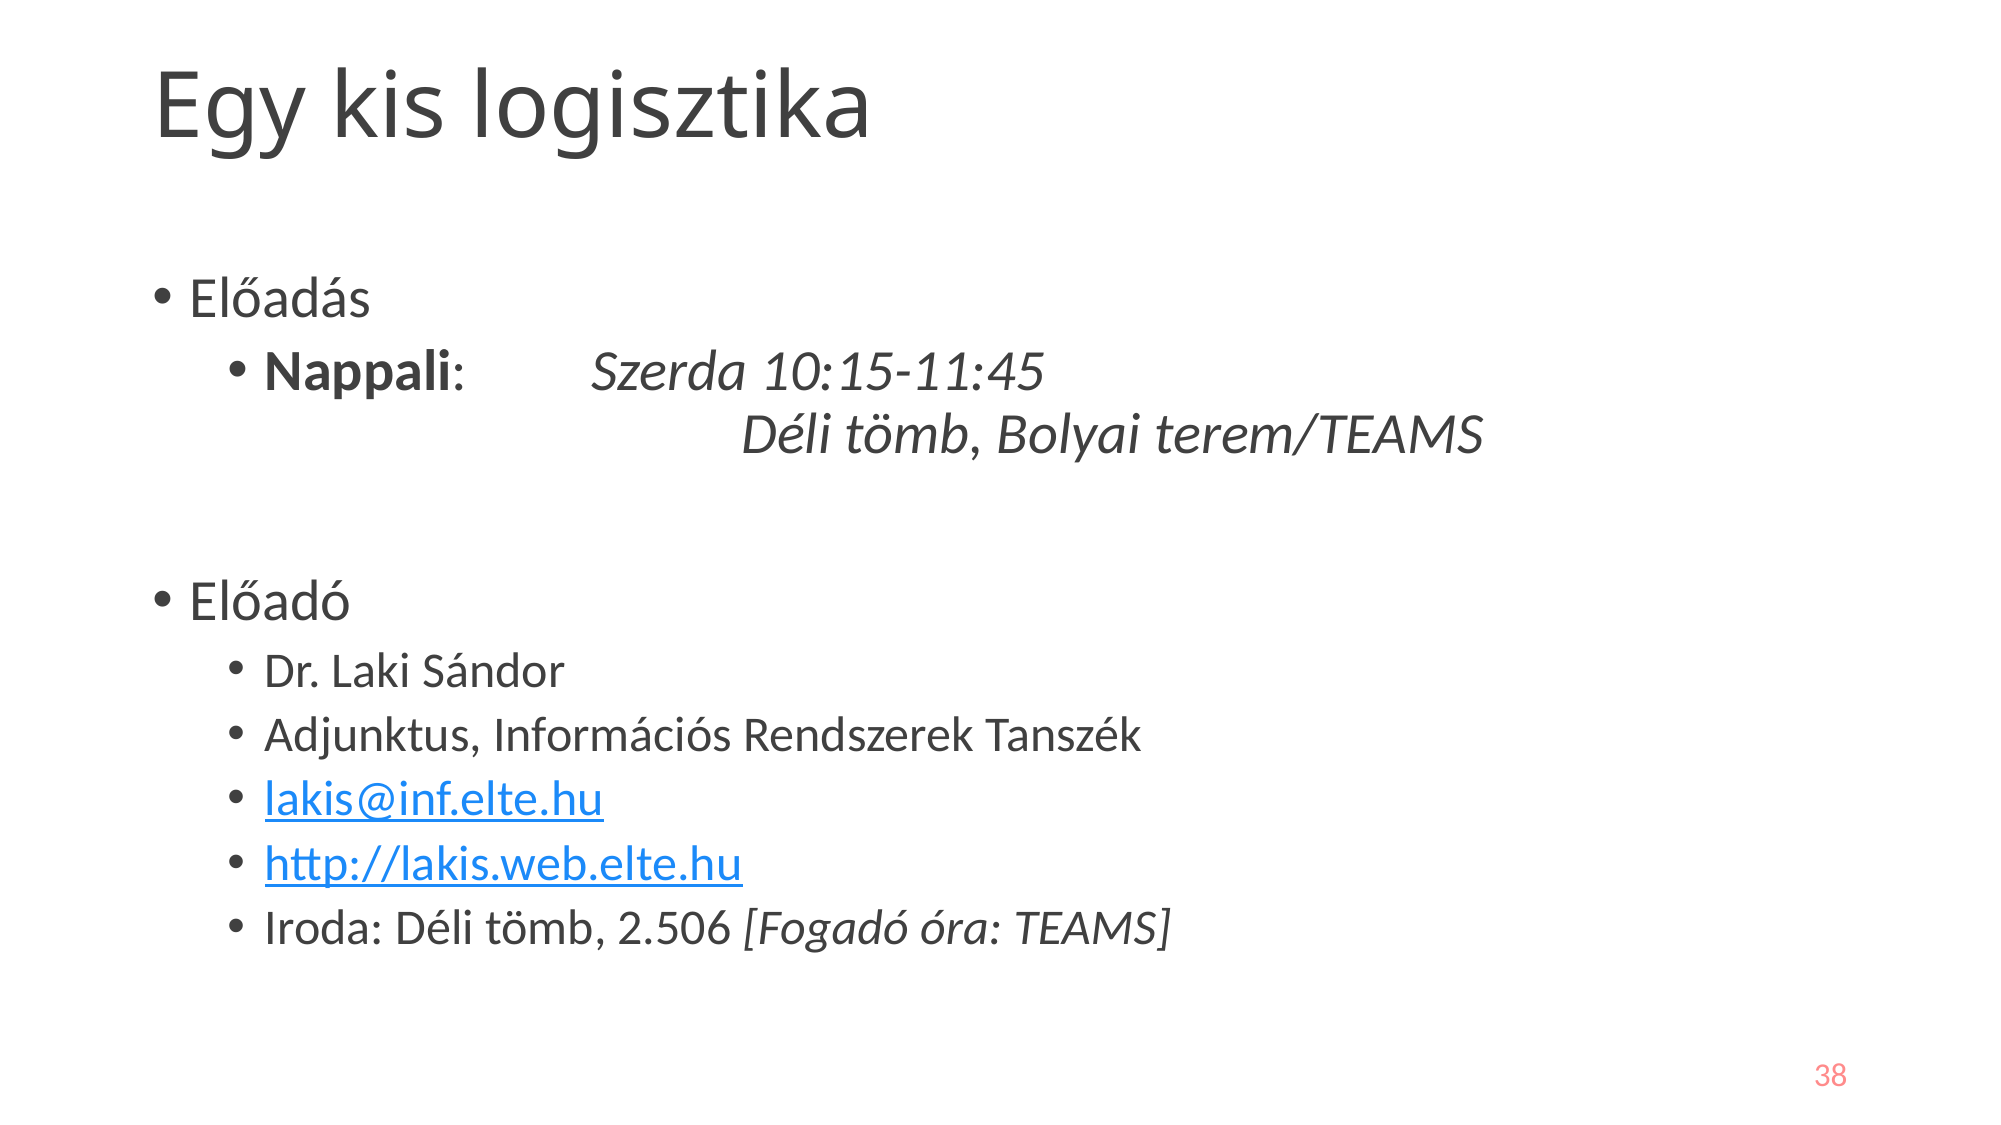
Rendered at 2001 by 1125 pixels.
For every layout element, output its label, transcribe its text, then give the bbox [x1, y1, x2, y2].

slide_number 38 [1412, 1042, 1863, 1103]
title Egy kis logisztika [137, 0, 1863, 217]
list Előadás Nappali: Szerda 10:15-11:45 Déli tömb, Bolyai terem/TEAMS Előadó Dr. Laki Sándor Adjunktus, Információs Rendszerek Tanszék lakis@inf.elte.hu http://lakis.web.elte.hu Iroda: Déli tömb, 2.506 [Fogadó óra: TEAMS] [137, 259, 1863, 1014]
